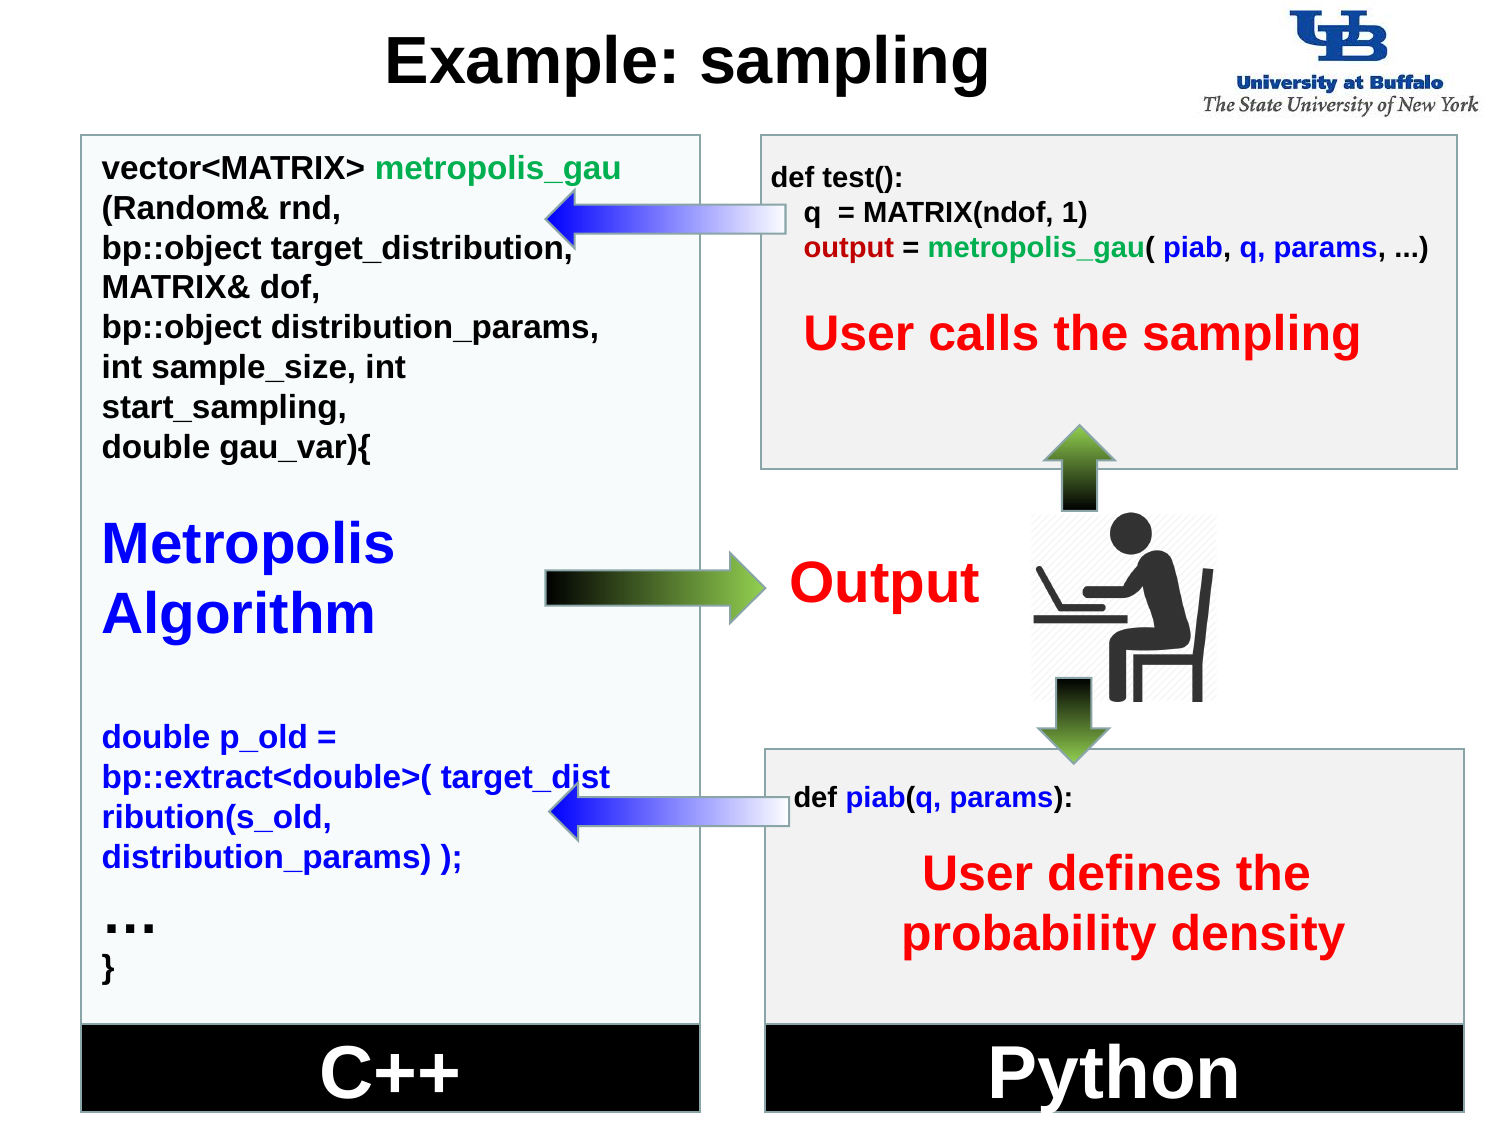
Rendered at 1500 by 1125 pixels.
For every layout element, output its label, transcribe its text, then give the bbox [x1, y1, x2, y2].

picture [1029, 512, 1218, 702]
text_box [544, 550, 733, 626]
text_box Example: sampling [369, 9, 1007, 105]
text_box Python [764, 1023, 1465, 1113]
text_box [1060, 470, 1099, 512]
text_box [765, 749, 1465, 1027]
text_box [755, 135, 1462, 470]
picture [1174, 0, 1500, 130]
text_box vector<MATRIX> metropolis_gau (Random& rnd, bp::object target_distribution, MATRIX& dof, bp::object distribution_params, int sample_size, int start_sampling, double gau_var){ Metropolis Algorithm double p_old = bp::extract<double>( target_distribution(s_old, distribution_params) ); … } [86, 138, 637, 993]
text_box [544, 187, 755, 251]
text_box [1036, 702, 1112, 749]
text_box Output [731, 536, 1029, 622]
text_box [80, 134, 701, 1023]
text_box [547, 780, 765, 844]
text_box C++ [80, 1023, 701, 1113]
